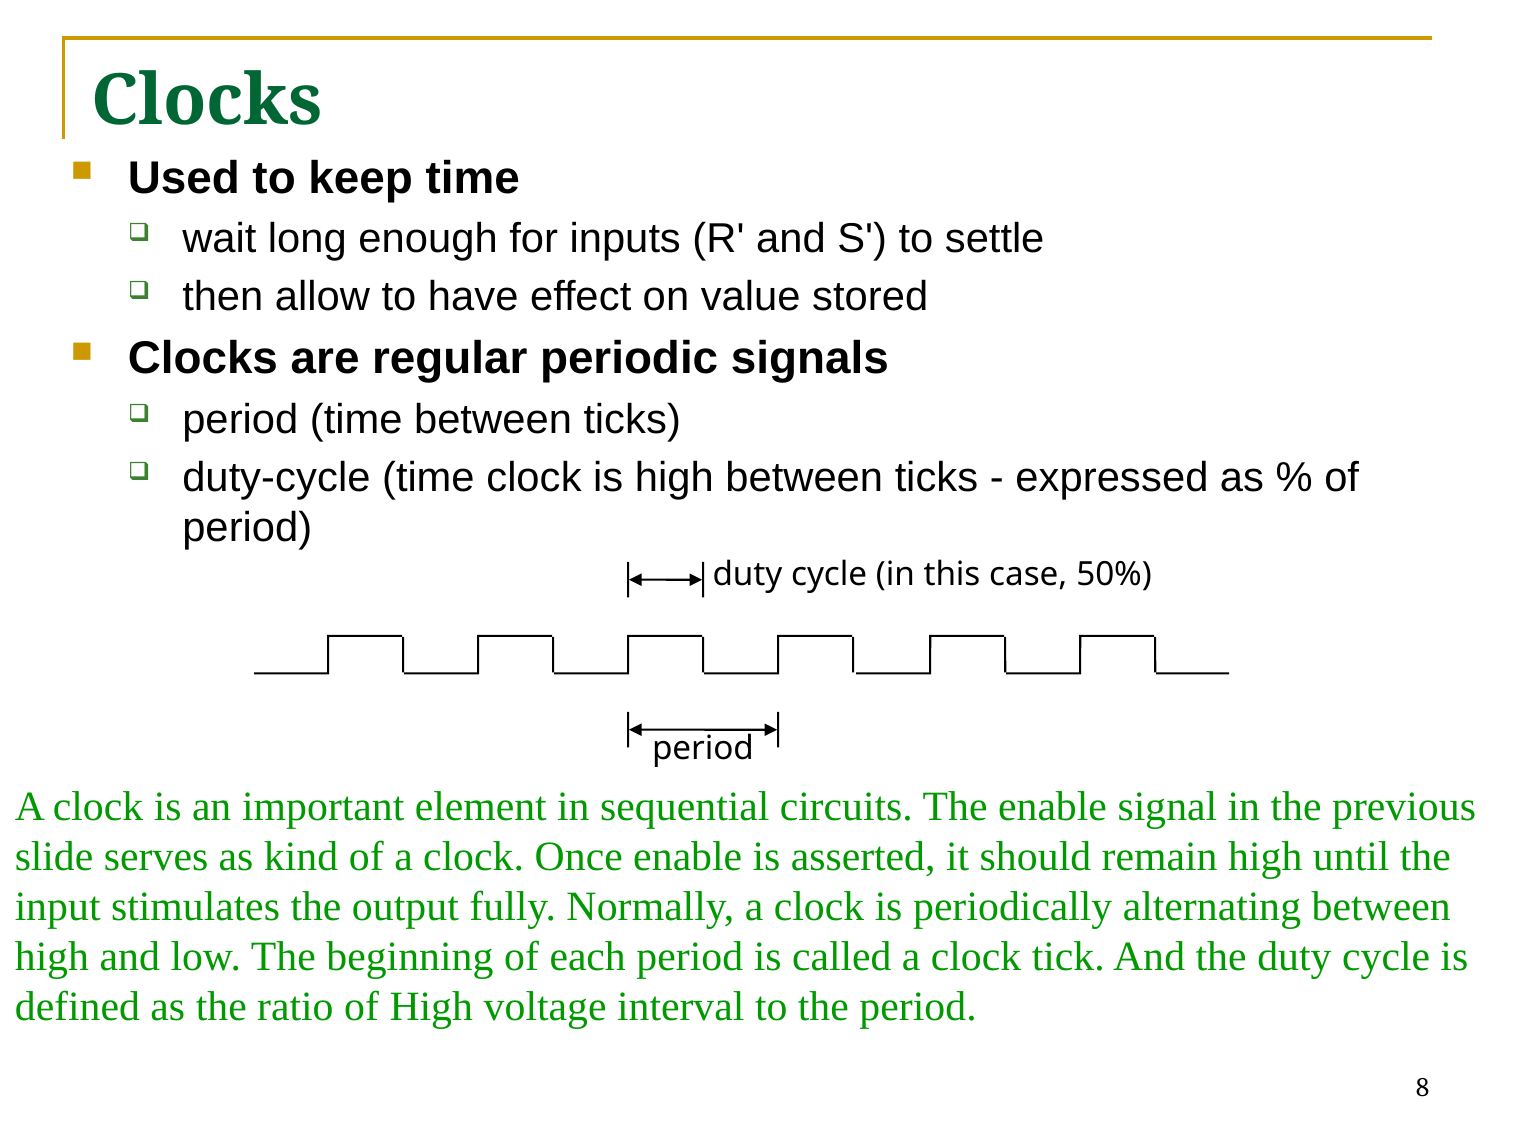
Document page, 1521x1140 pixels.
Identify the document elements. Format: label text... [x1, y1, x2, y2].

list Used to keep time wait long enough for inputs (R' and S') to settle then allow to have effect on value stored Clocks are regular periodic signals period (time between ticks) duty-cycle (time clock is high between ticks - expressed as % of period) [55, 139, 1425, 771]
title Clocks [76, 46, 1445, 236]
slide_number 8 [1089, 1037, 1445, 1114]
text_box A clock is an important element in sequential circuits. The enable signal in the previous slide serves as kind of a clock. Once enable is asserted, it should remain high until the input stimulates the output fully. Normally, a clock is periodically alternating between high and low. The beginning of each period is called a clock tick. And the duty cycle is defined as the ratio of High voltage interval to the period. [0, 771, 1521, 1037]
